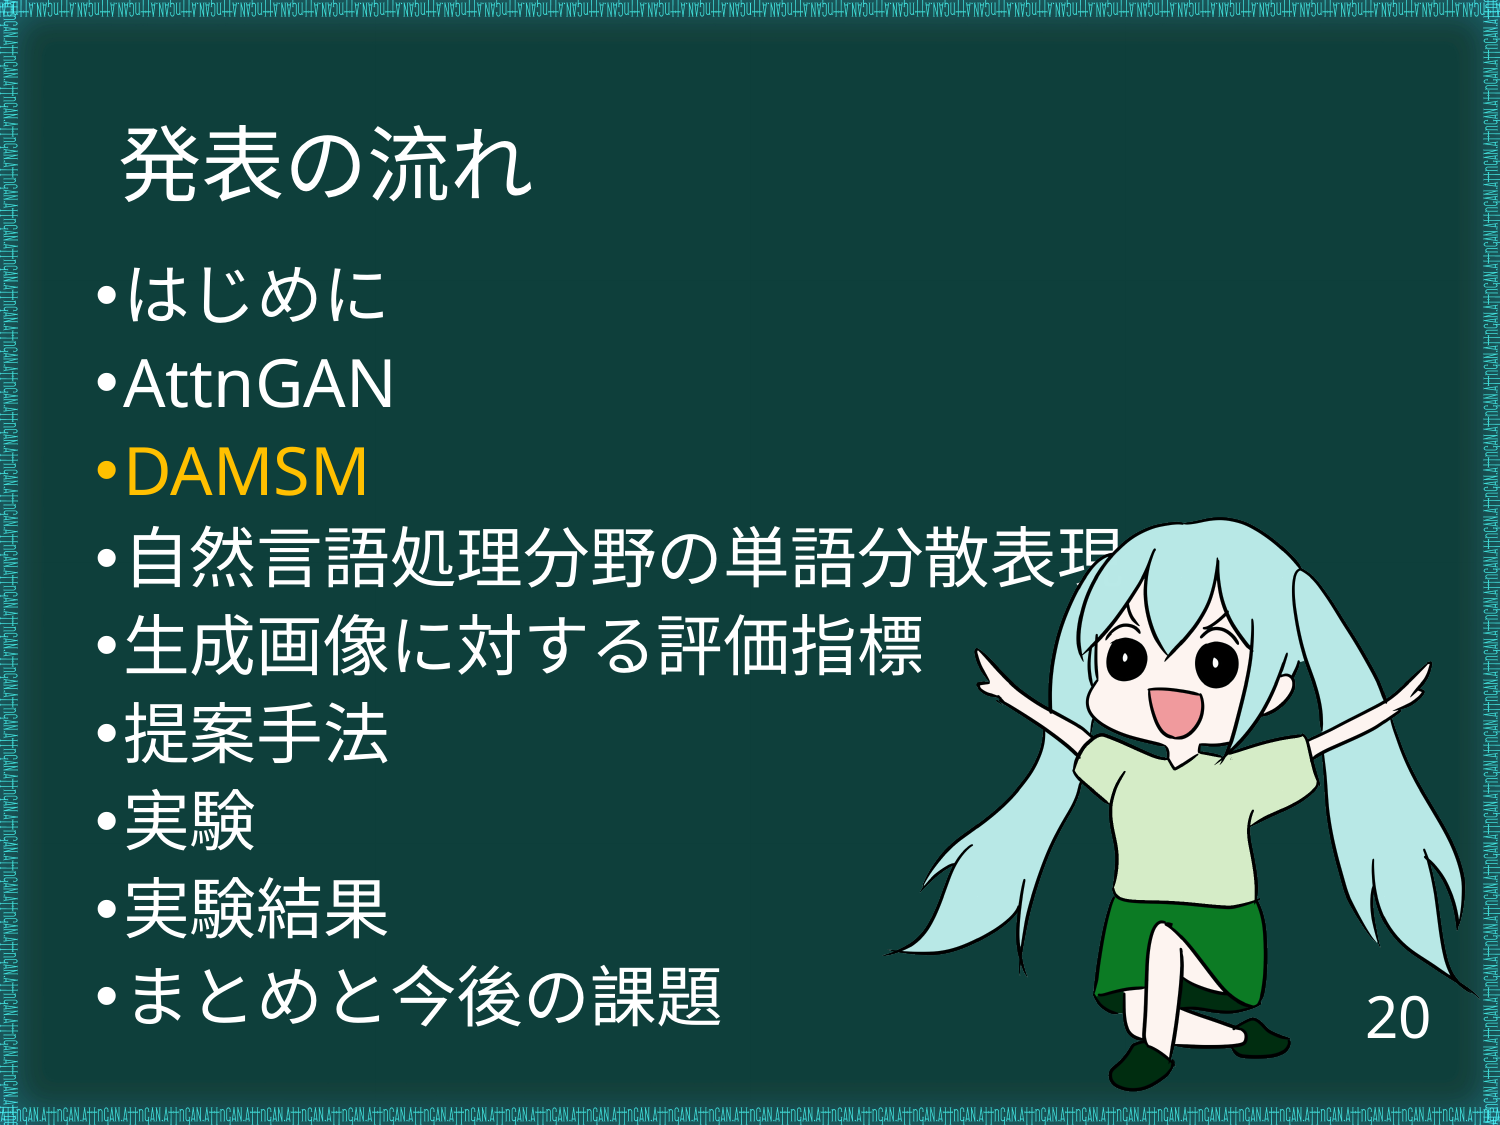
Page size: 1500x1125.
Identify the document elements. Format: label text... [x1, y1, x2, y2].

title 発表の流れ [103, 59, 1397, 254]
picture [876, 471, 1486, 1109]
picture [0, 0, 1500, 1125]
list はじめに AttnGAN DAMSM 自然言語処理分野の単語分散表現 生成画像に対する評価指標 提案手法 実験 実験結果 まとめと今後の課題 [79, 254, 1500, 1125]
